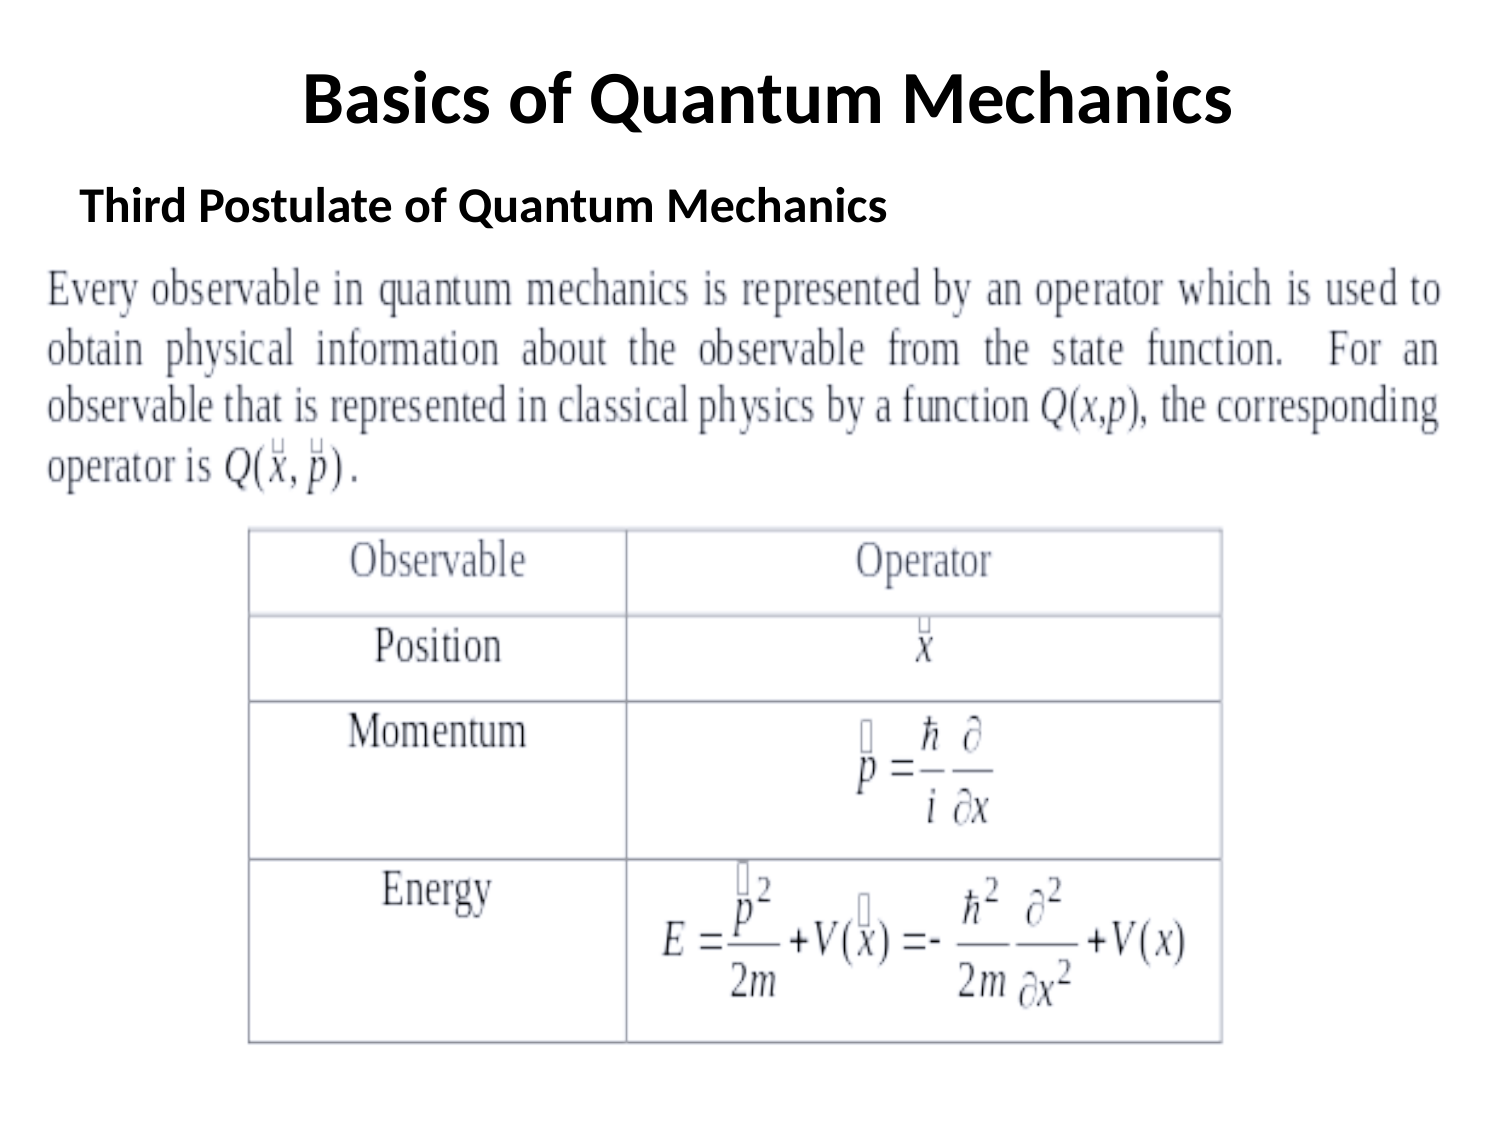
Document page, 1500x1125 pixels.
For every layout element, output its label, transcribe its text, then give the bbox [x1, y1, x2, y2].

text_box Third Postulate of Quantum Mechanics [53, 165, 903, 240]
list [28, 262, 1459, 1102]
title Basics of Quantum Mechanics [75, 45, 1463, 233]
